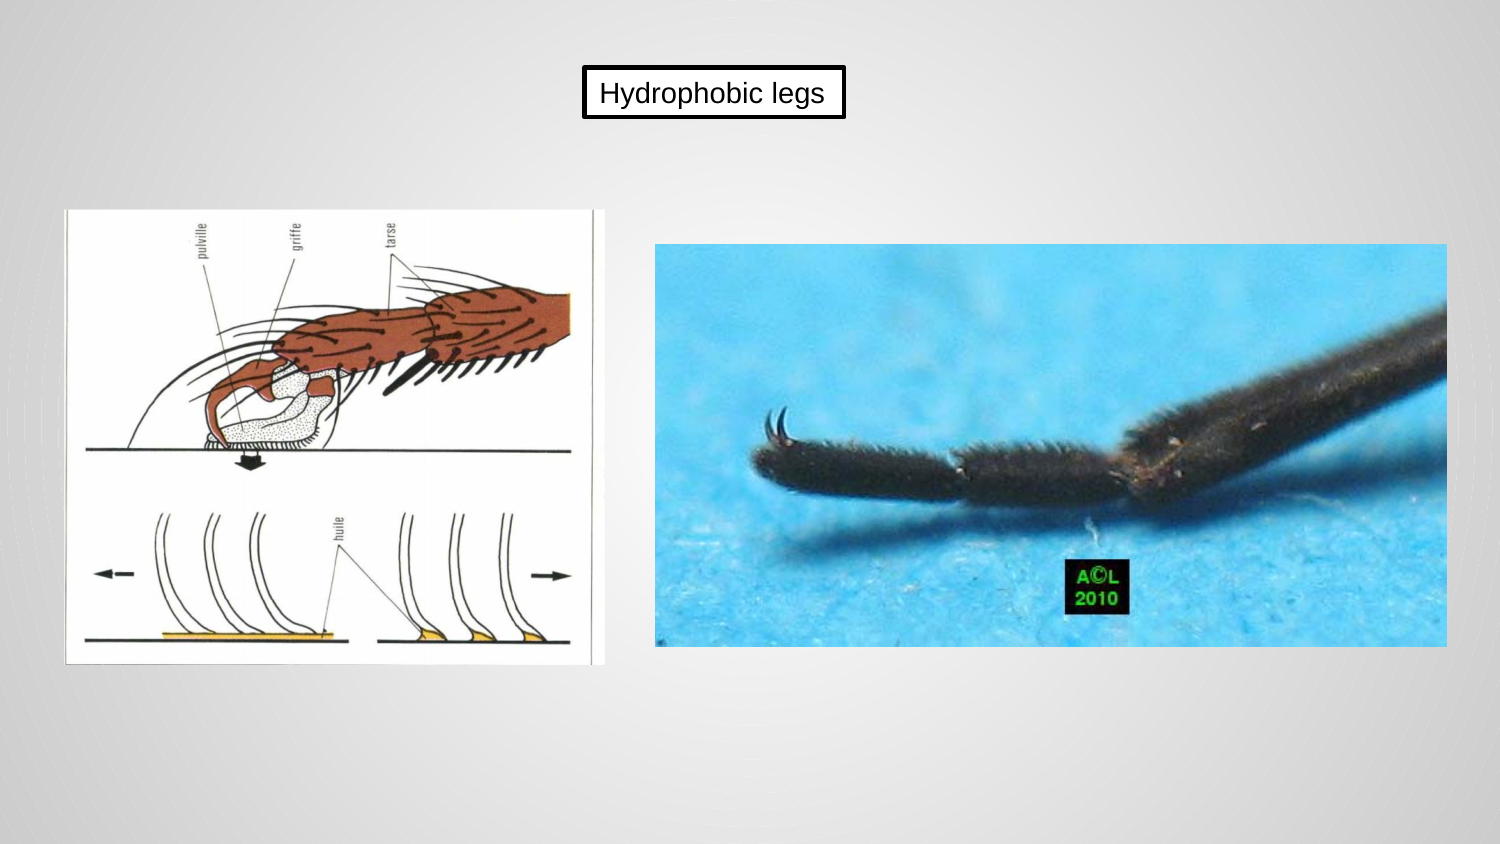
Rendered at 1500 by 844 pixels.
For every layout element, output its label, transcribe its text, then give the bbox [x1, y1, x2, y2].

picture [655, 244, 1447, 647]
picture [65, 166, 605, 707]
text_box Hydrophobic legs [582, 65, 846, 119]
